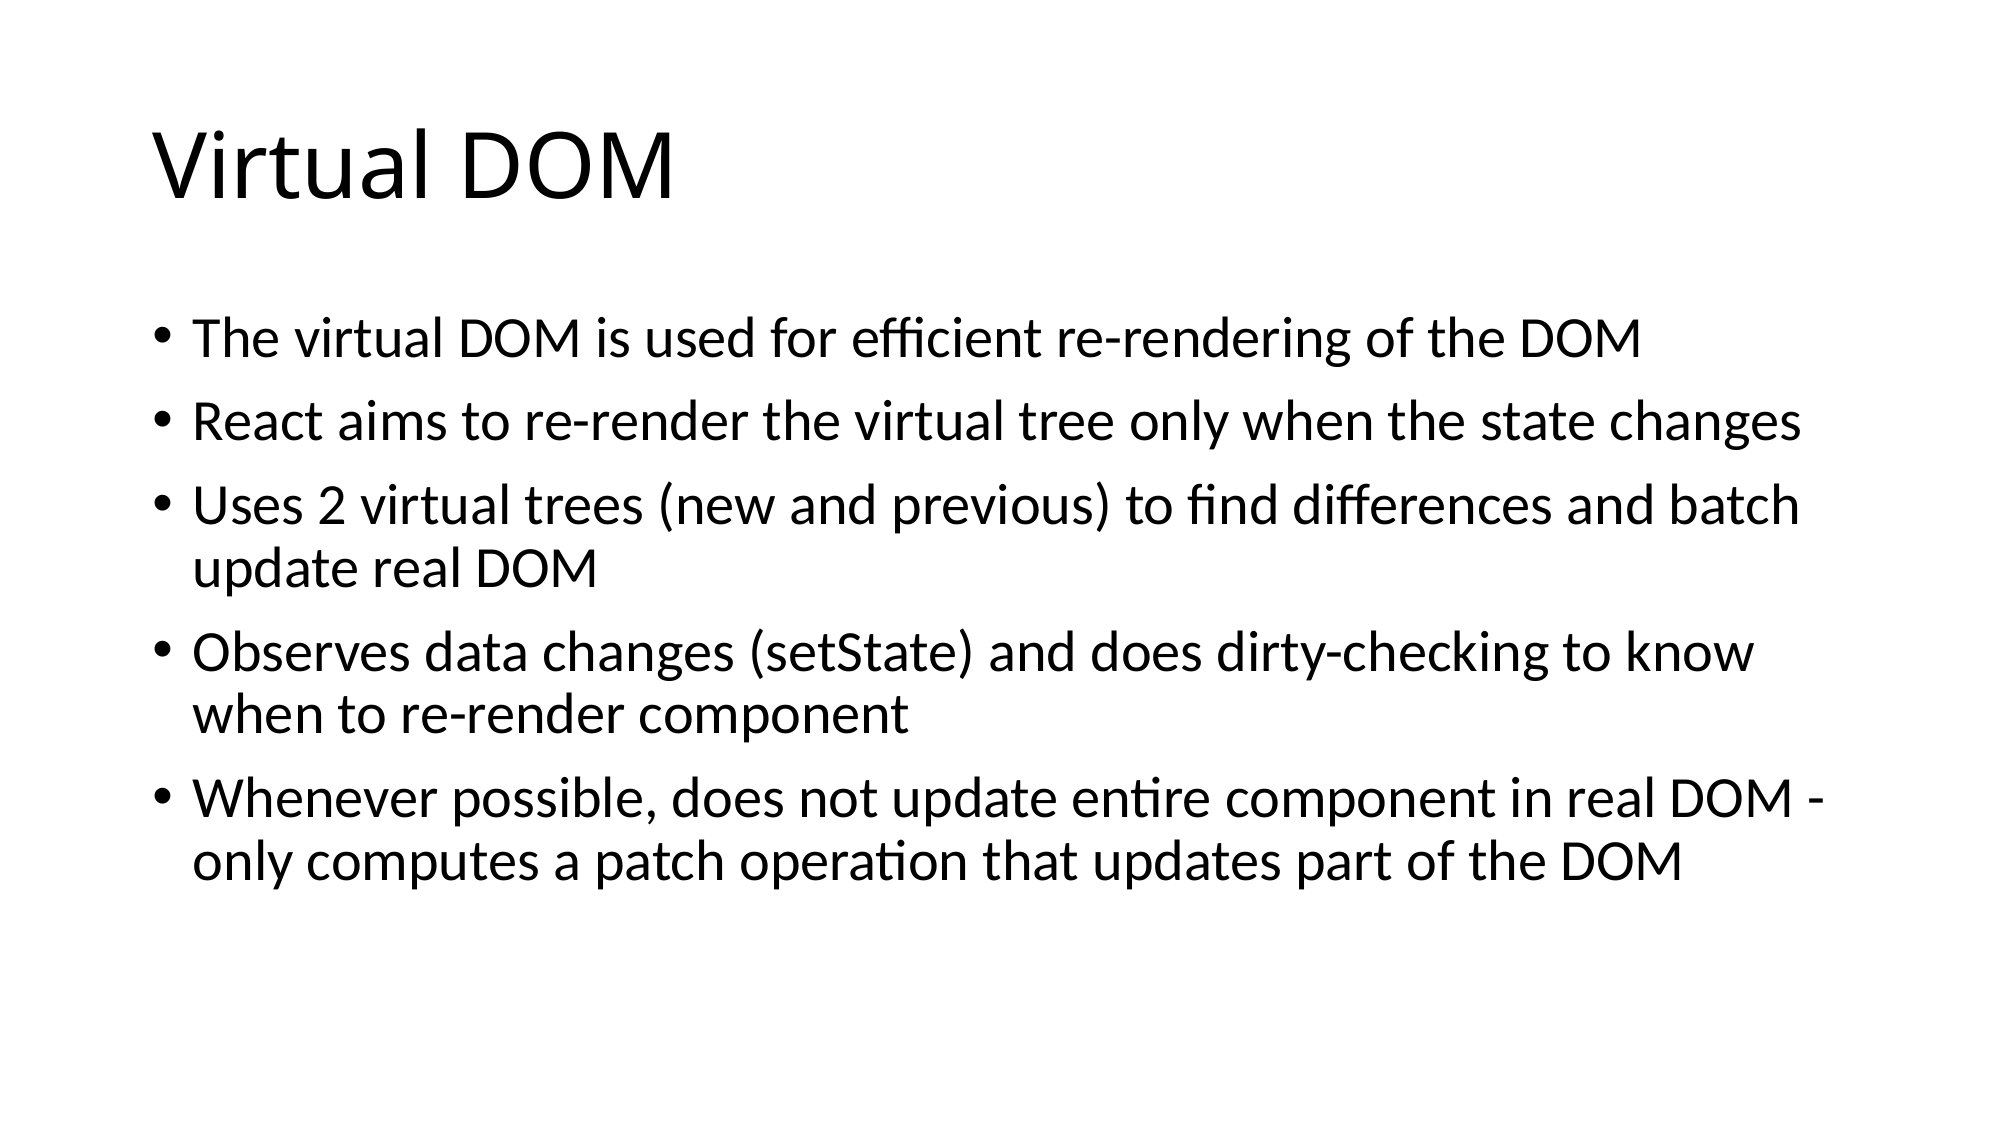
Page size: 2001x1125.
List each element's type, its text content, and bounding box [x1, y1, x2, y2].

list The virtual DOM is used for efficient re-rendering of the DOM React aims to re-render the virtual tree only when the state changes Uses 2 virtual trees (new and previous) to find differences and batch update real DOM Observes data changes (setState) and does dirty-checking to know when to re-render component Whenever possible, does not update entire component in real DOM - only computes a patch operation that updates part of the DOM [137, 299, 1863, 1014]
title Virtual DOM [137, 59, 1863, 278]
